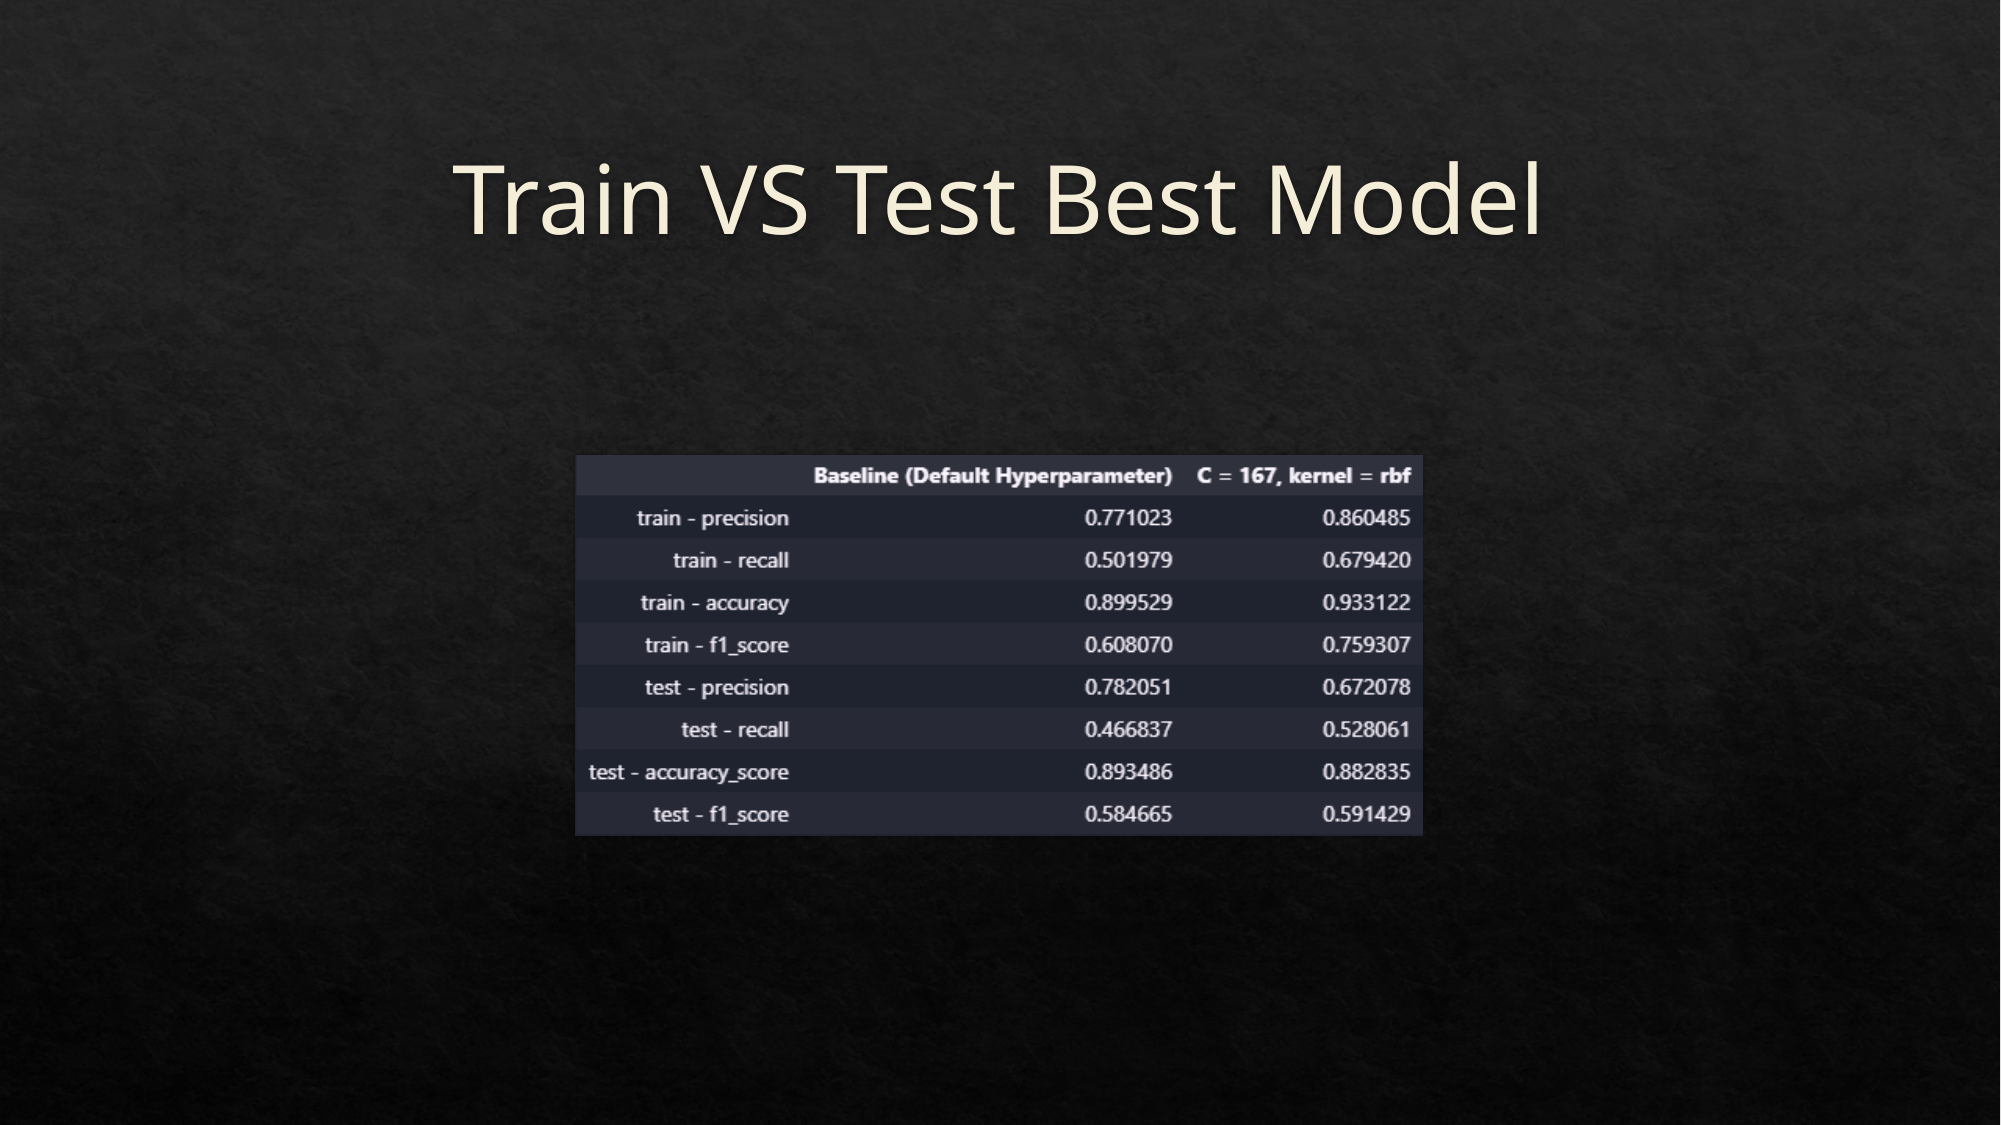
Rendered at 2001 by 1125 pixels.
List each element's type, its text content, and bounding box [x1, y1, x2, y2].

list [575, 455, 1423, 836]
title Train VS Test Best Model [149, 99, 1849, 307]
